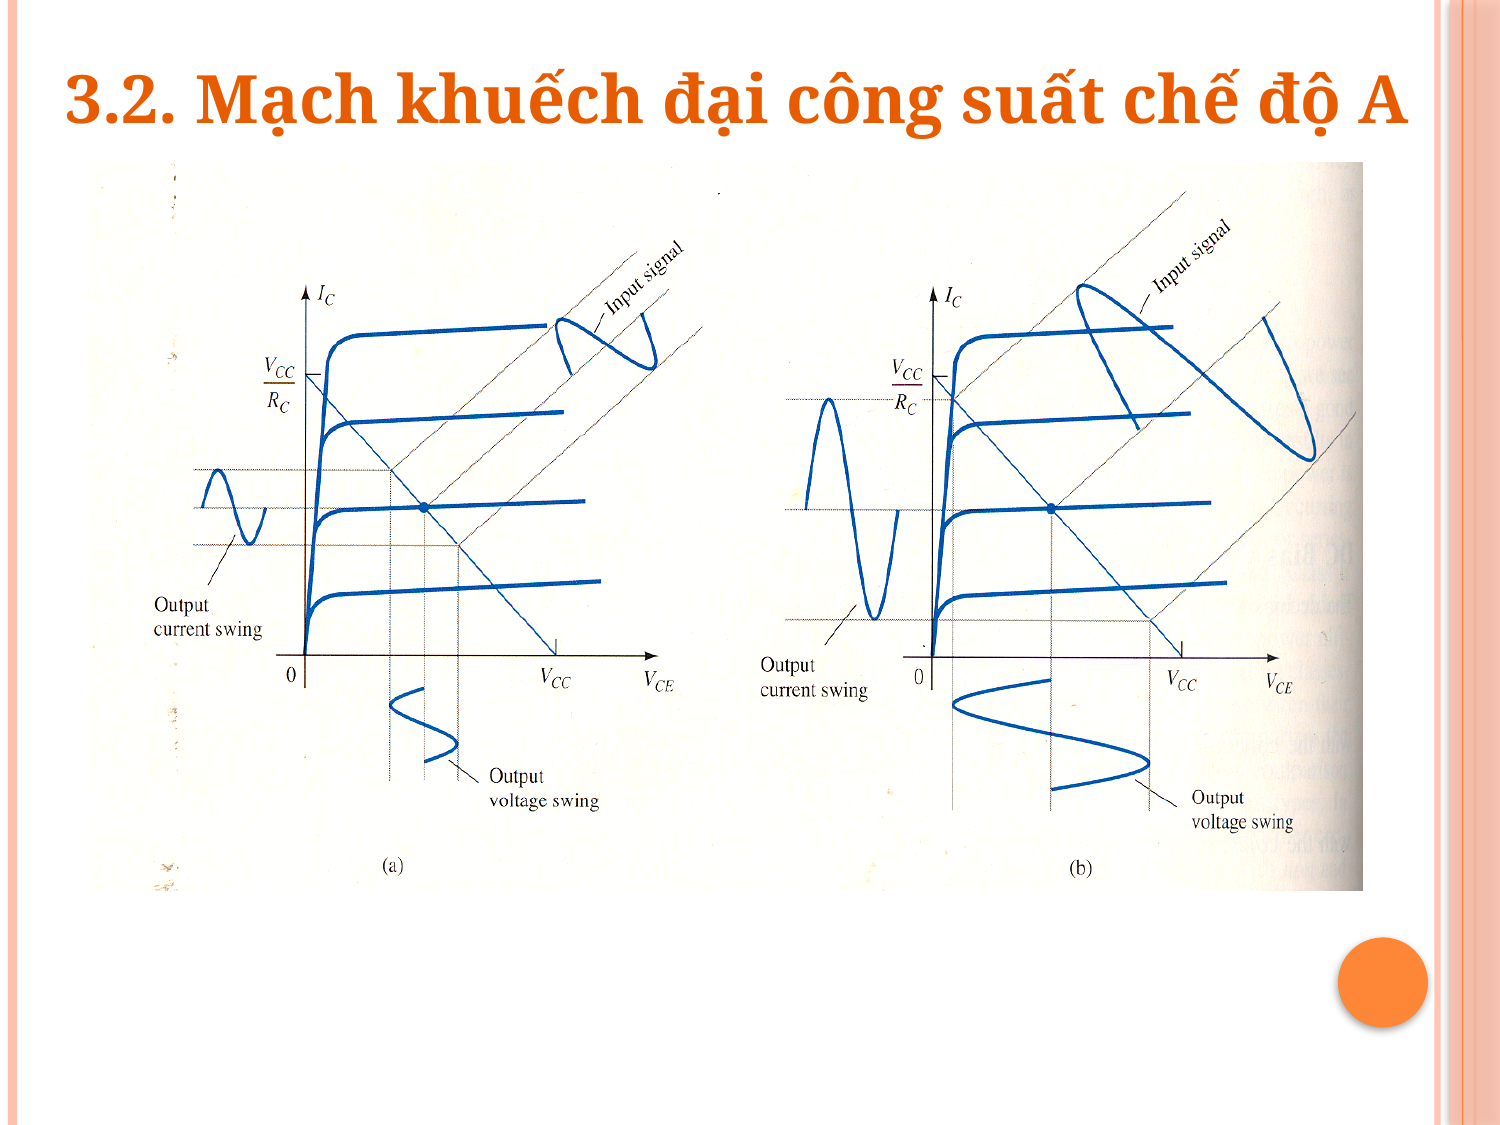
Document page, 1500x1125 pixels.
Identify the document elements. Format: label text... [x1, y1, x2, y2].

text_box 3.2. Mạch khuếch đại công suất chế độ A [50, 49, 1425, 145]
picture [86, 161, 1363, 891]
